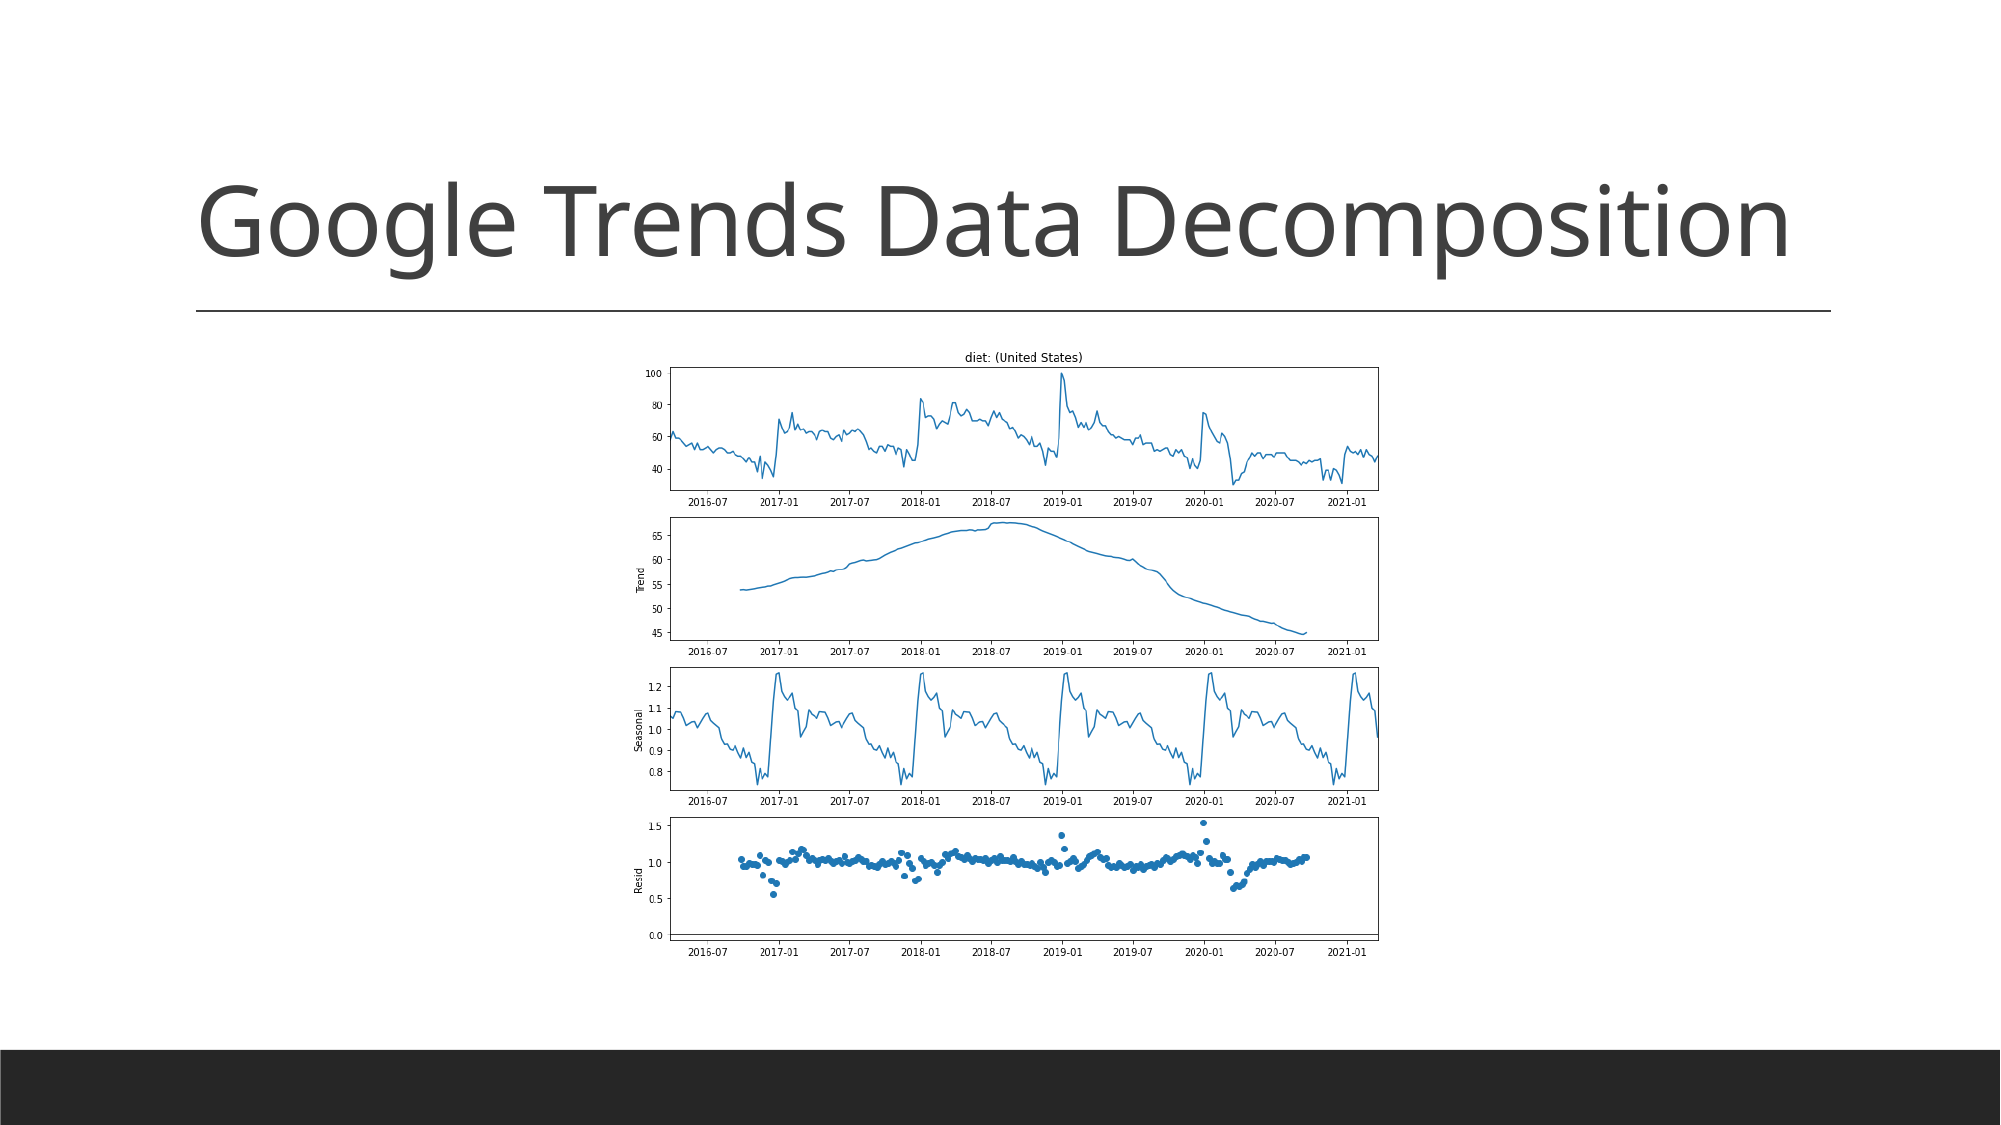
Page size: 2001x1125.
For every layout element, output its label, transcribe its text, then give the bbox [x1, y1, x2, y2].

title Google Trends Data Decomposition [180, 47, 1830, 285]
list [626, 345, 1384, 964]
